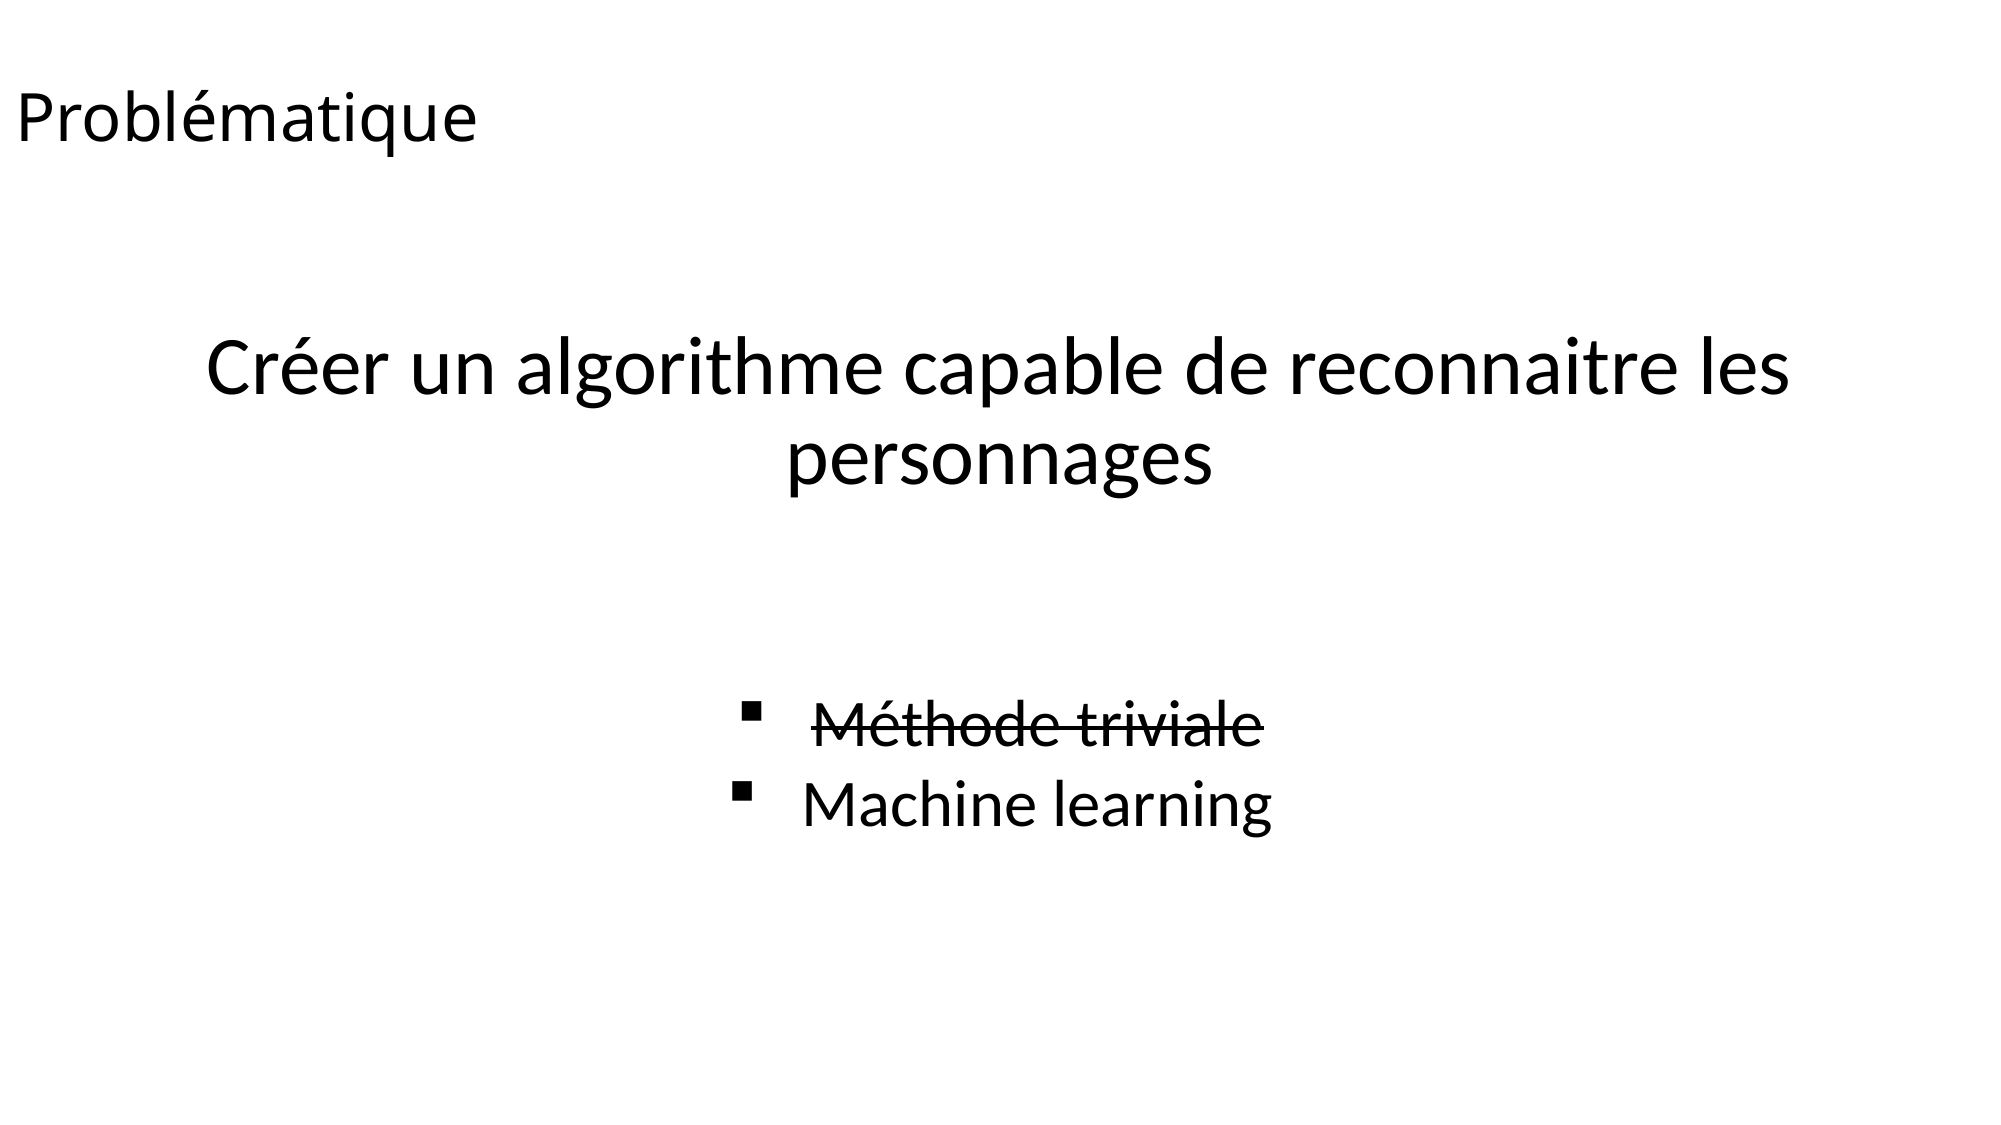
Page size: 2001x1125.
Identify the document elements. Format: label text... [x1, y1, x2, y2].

title Problématique [0, 0, 2000, 164]
text_box Méthode triviale Machine learning [0, 672, 2000, 848]
subtitle Créer un algorithme capable de reconnaitre les personnages [0, 315, 2000, 522]
